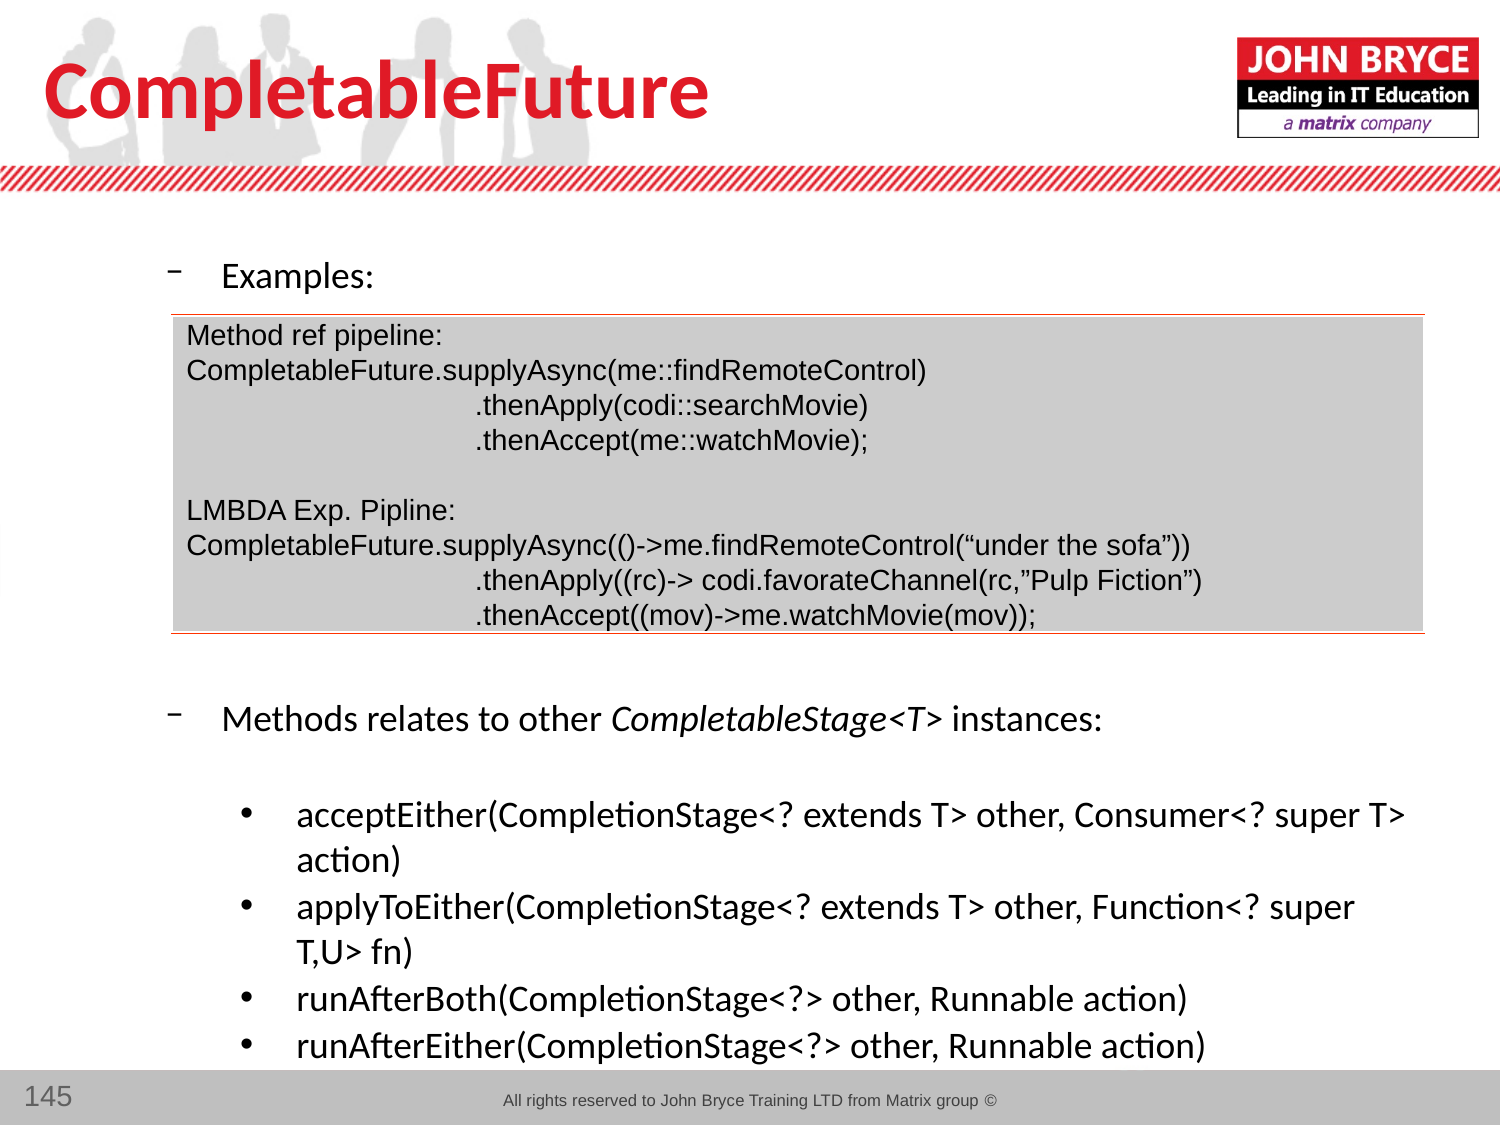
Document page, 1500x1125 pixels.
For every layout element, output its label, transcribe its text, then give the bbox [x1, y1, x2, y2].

picture [0, 0, 1500, 1070]
text_box Method ref pipeline: CompletableFuture.supplyAsync(me::findRemoteControl) .thenApply(codi::searchMovie) .thenAccept(me::watchMovie); LMBDA Exp. Pipline: CompletableFuture.supplyAsync(()->me.findRemoteControl(“under the sofa”)) .thenApply((rc)-> codi.favorateChannel(rc,”Pulp Fiction”) .thenAccept((mov)->me.watchMovie(mov)); [171, 321, 1425, 633]
list Examples: Methods relates to other CompletableStage<T> instances: acceptEither(CompletionStage<? extends T> other, Consumer<? super T> action) applyToEither(CompletionStage<? extends T> other, Function<? super T,U> fn) runAfterBoth(CompletionStage<?> other, Runnable action) runAfterEither(CompletionStage<?> other, Runnable action) [75, 243, 1425, 1047]
title CompletableFuture [29, 21, 1235, 150]
